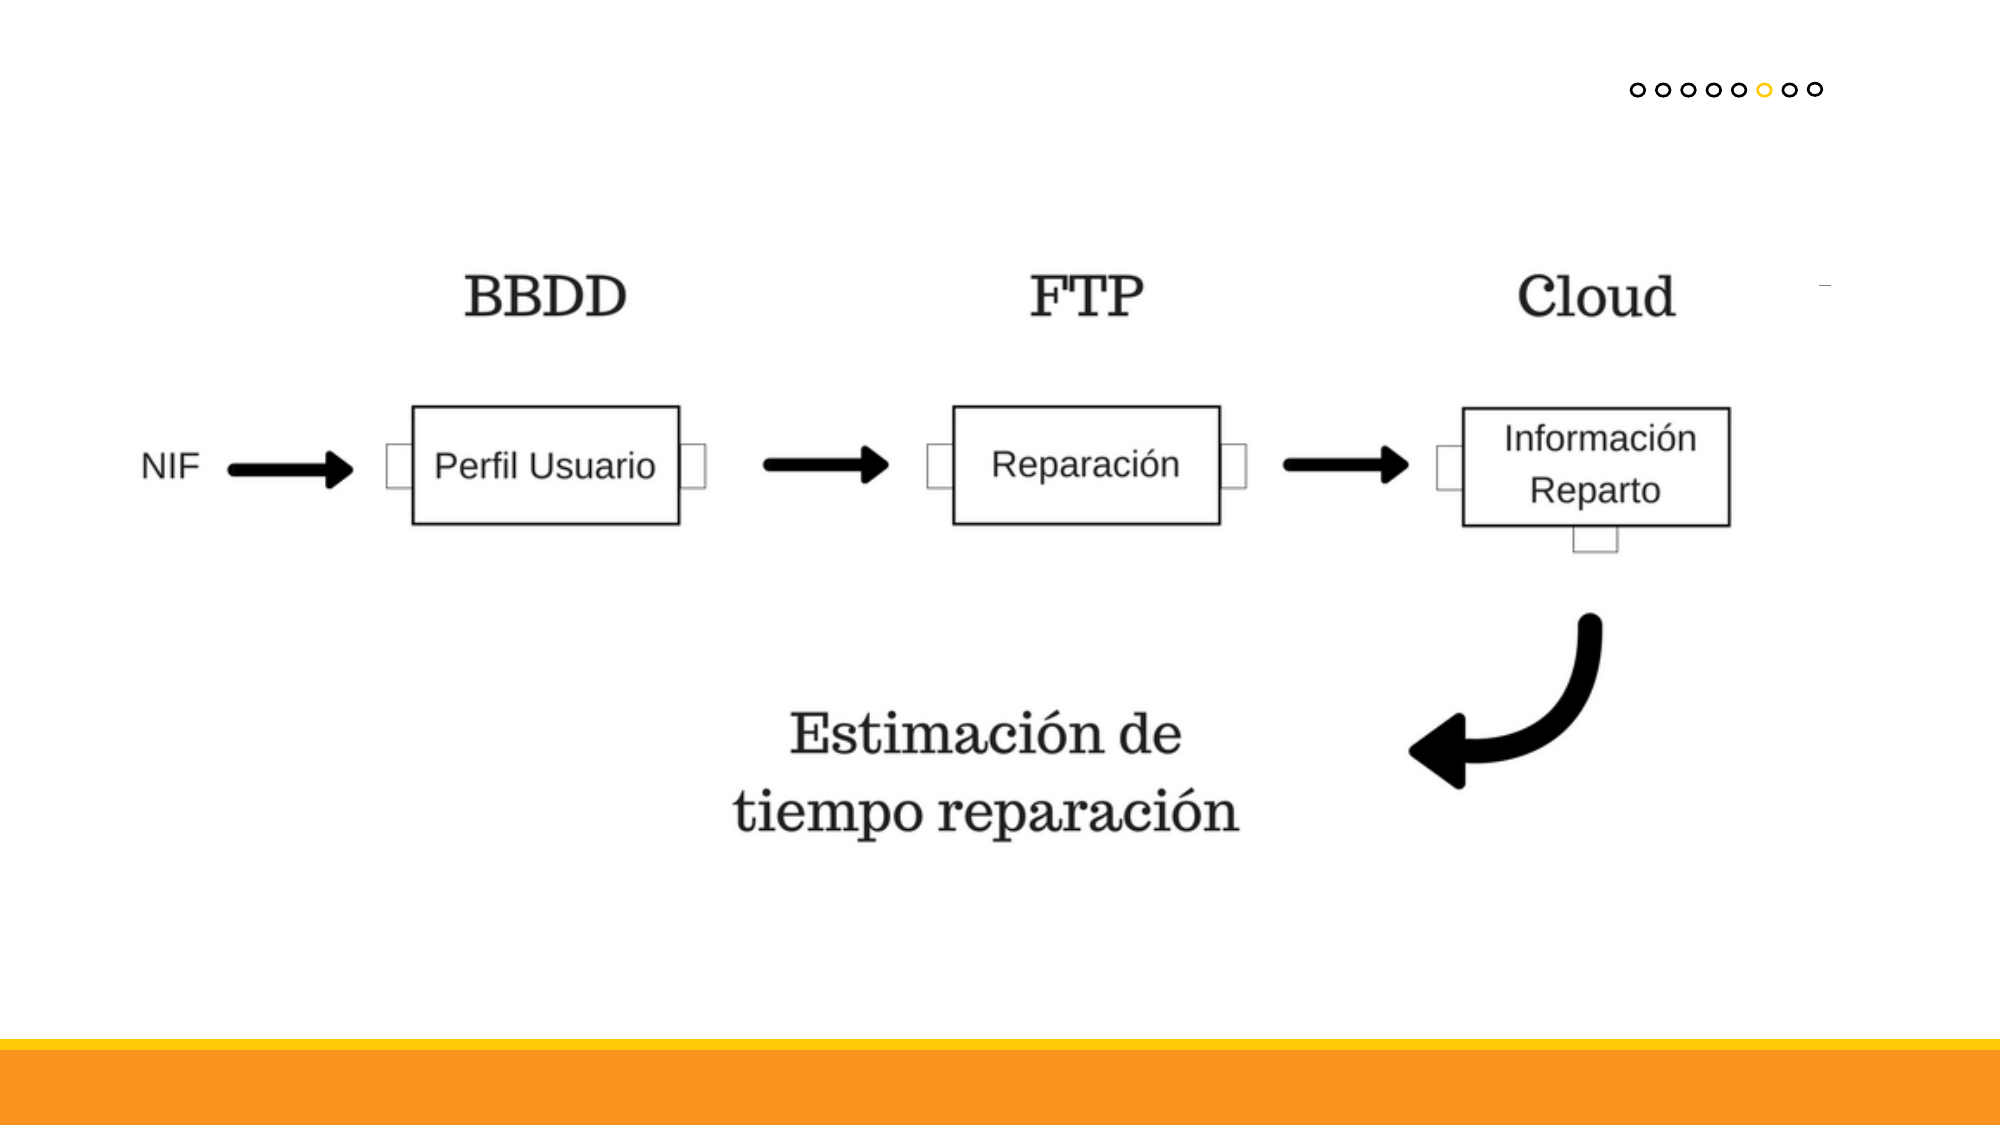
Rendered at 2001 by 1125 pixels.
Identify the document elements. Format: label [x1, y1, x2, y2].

text_box [1756, 82, 1773, 98]
text_box [1705, 82, 1722, 98]
text_box [1629, 82, 1646, 98]
text_box [1655, 82, 1672, 98]
text_box [1781, 82, 1798, 98]
text_box [1680, 82, 1697, 98]
text_box [1806, 81, 1824, 97]
picture [50, 213, 1820, 871]
text_box [1730, 82, 1748, 98]
